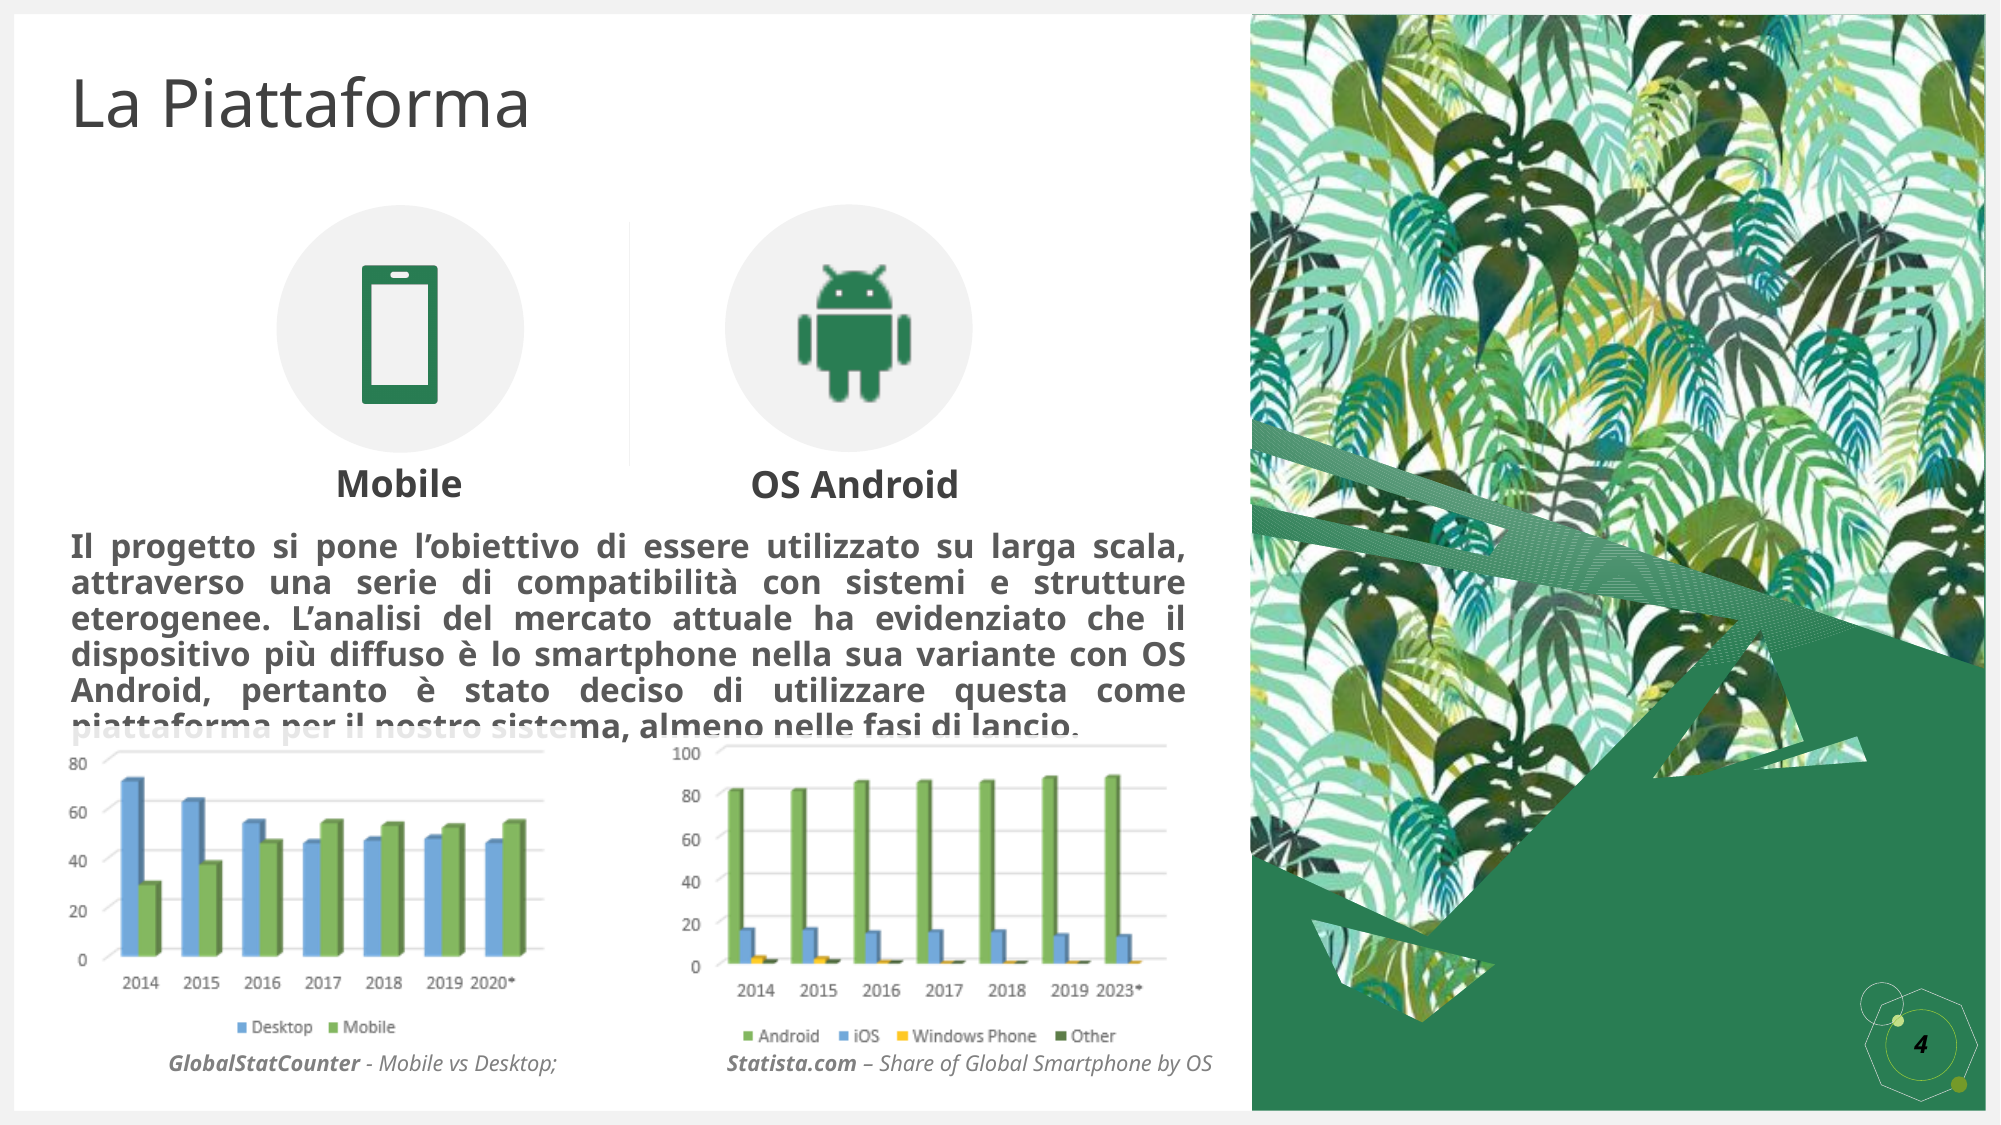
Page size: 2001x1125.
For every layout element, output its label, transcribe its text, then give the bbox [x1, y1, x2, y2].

picture [48, 727, 576, 1052]
title La Piattaforma [70, 70, 1249, 142]
list OS Android [677, 465, 1033, 549]
slide_number 4 [1885, 1023, 1957, 1081]
text_box GlobalStatCounter - Mobile vs Desktop; Statista.com – Share of Global Smartphone by OS [168, 1052, 1286, 1098]
list Mobile [221, 464, 577, 530]
picture [1250, 15, 1985, 1021]
list Il progetto si pone l’obiettivo di essere utilizzato su larga scala, attraverso una serie di compatibilità con sistemi e strutture eterogenee. L’analisi del mercato attuale ha evidenziato che il dispositivo più diffuso è lo smartphone nella sua variante con OS Android, pertanto è stato deciso di utilizzare questa come piattaforma per il nostro sistema, almeno nelle fasi di lancio. [70, 530, 1189, 714]
picture [781, 260, 930, 409]
picture [324, 259, 475, 410]
picture [661, 736, 1188, 1053]
